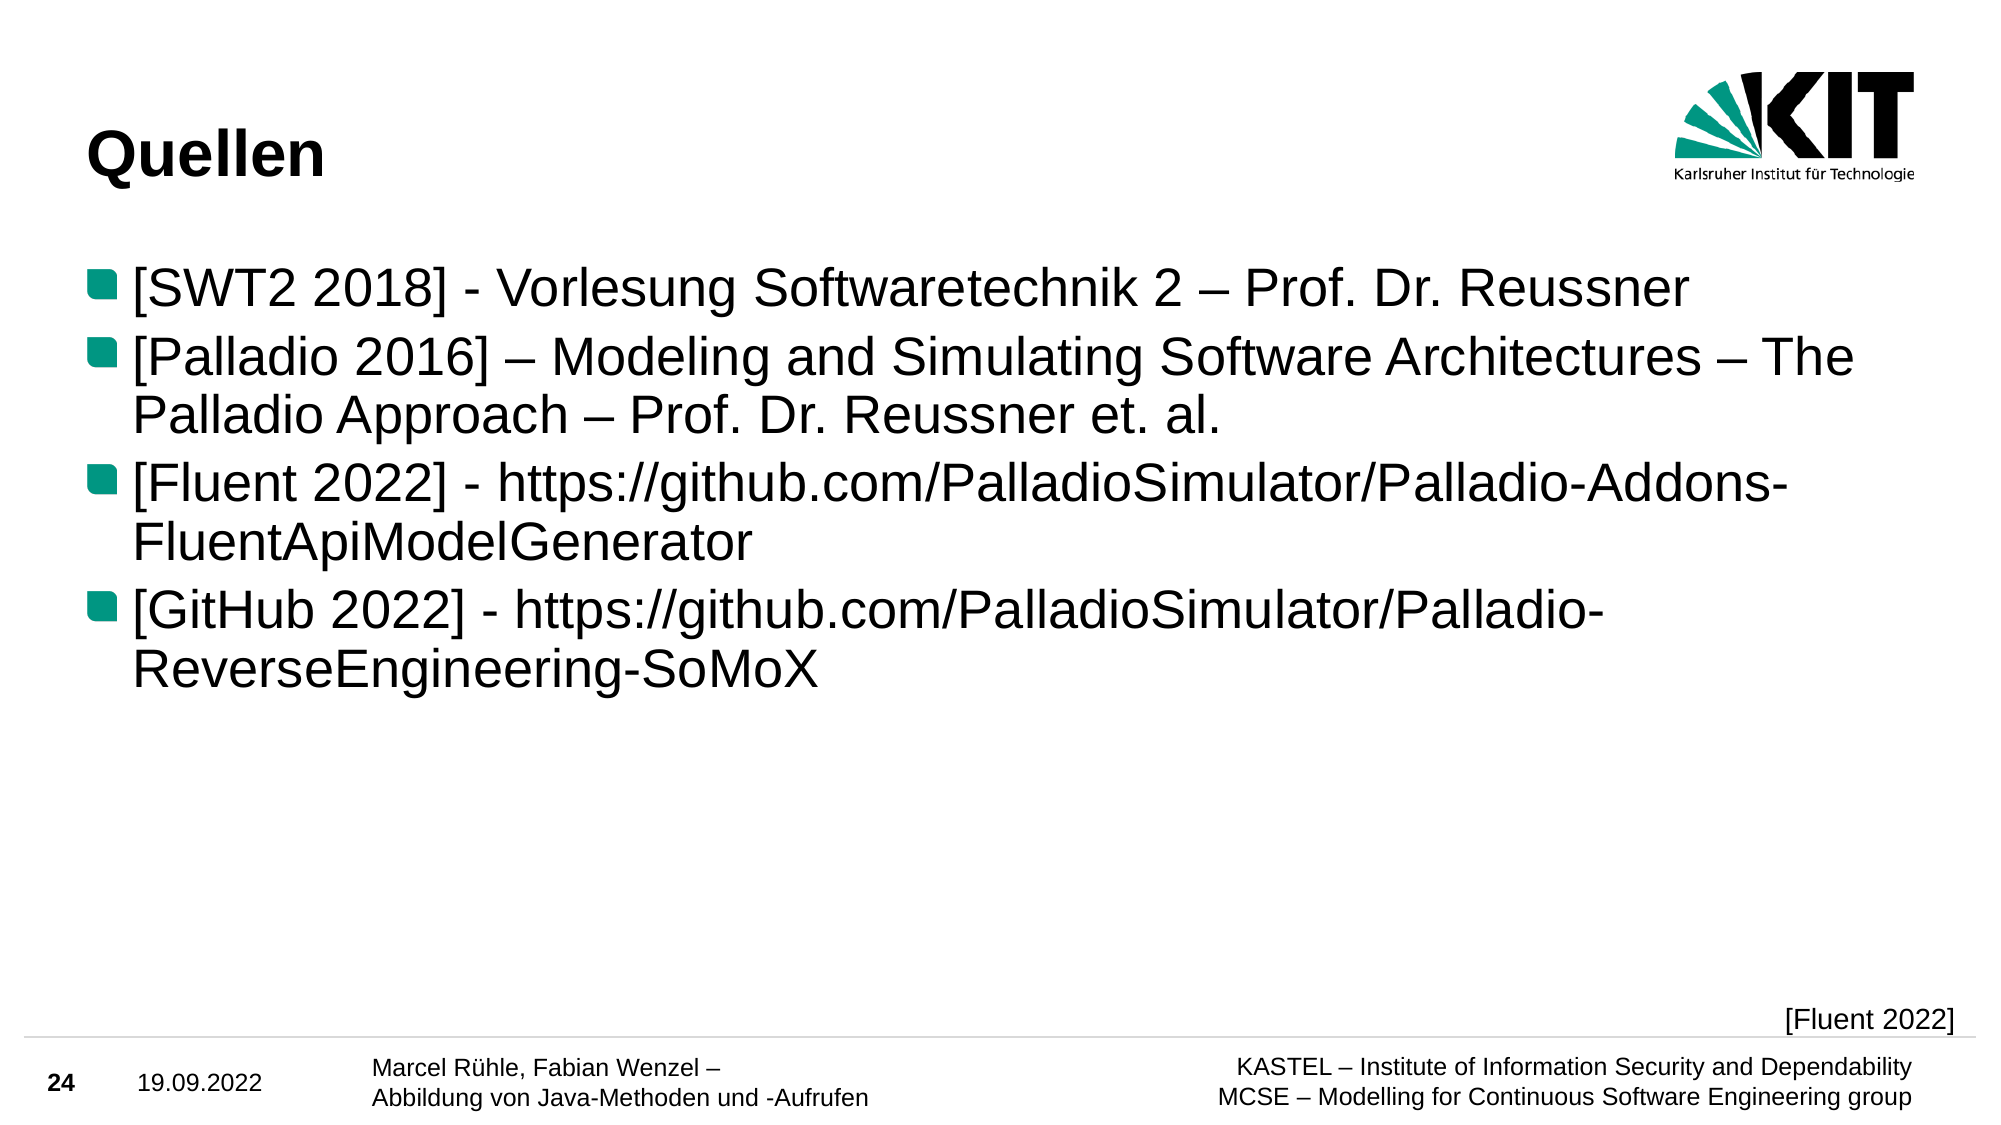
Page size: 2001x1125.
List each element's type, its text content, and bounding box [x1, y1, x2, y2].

picture [1675, 72, 1914, 182]
slide_number 24 [47, 1038, 119, 1125]
picture [87, 464, 117, 498]
title Quellen [86, 64, 1589, 191]
text_box [Fluent 2022] [1769, 992, 1981, 1043]
picture [87, 269, 117, 303]
list [SWT2 2018] - Vorlesung Softwaretechnik 2 – Prof. Dr. Reussner [Palladio 2016] – Modeling and Simulating Software Architectures – The Palladio Approach – Prof. Dr. Reussner et. al. [Fluent 2022] - https://github.com/PalladioSimulator/Palladio-Addons-FluentApiModelGenerator [GitHub 2022] - https://github.com/PalladioSimulator/Palladio-ReverseEngineering-SoMoX [87, 259, 1913, 996]
picture [87, 591, 117, 625]
picture [87, 337, 117, 371]
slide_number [137, 1038, 362, 1125]
